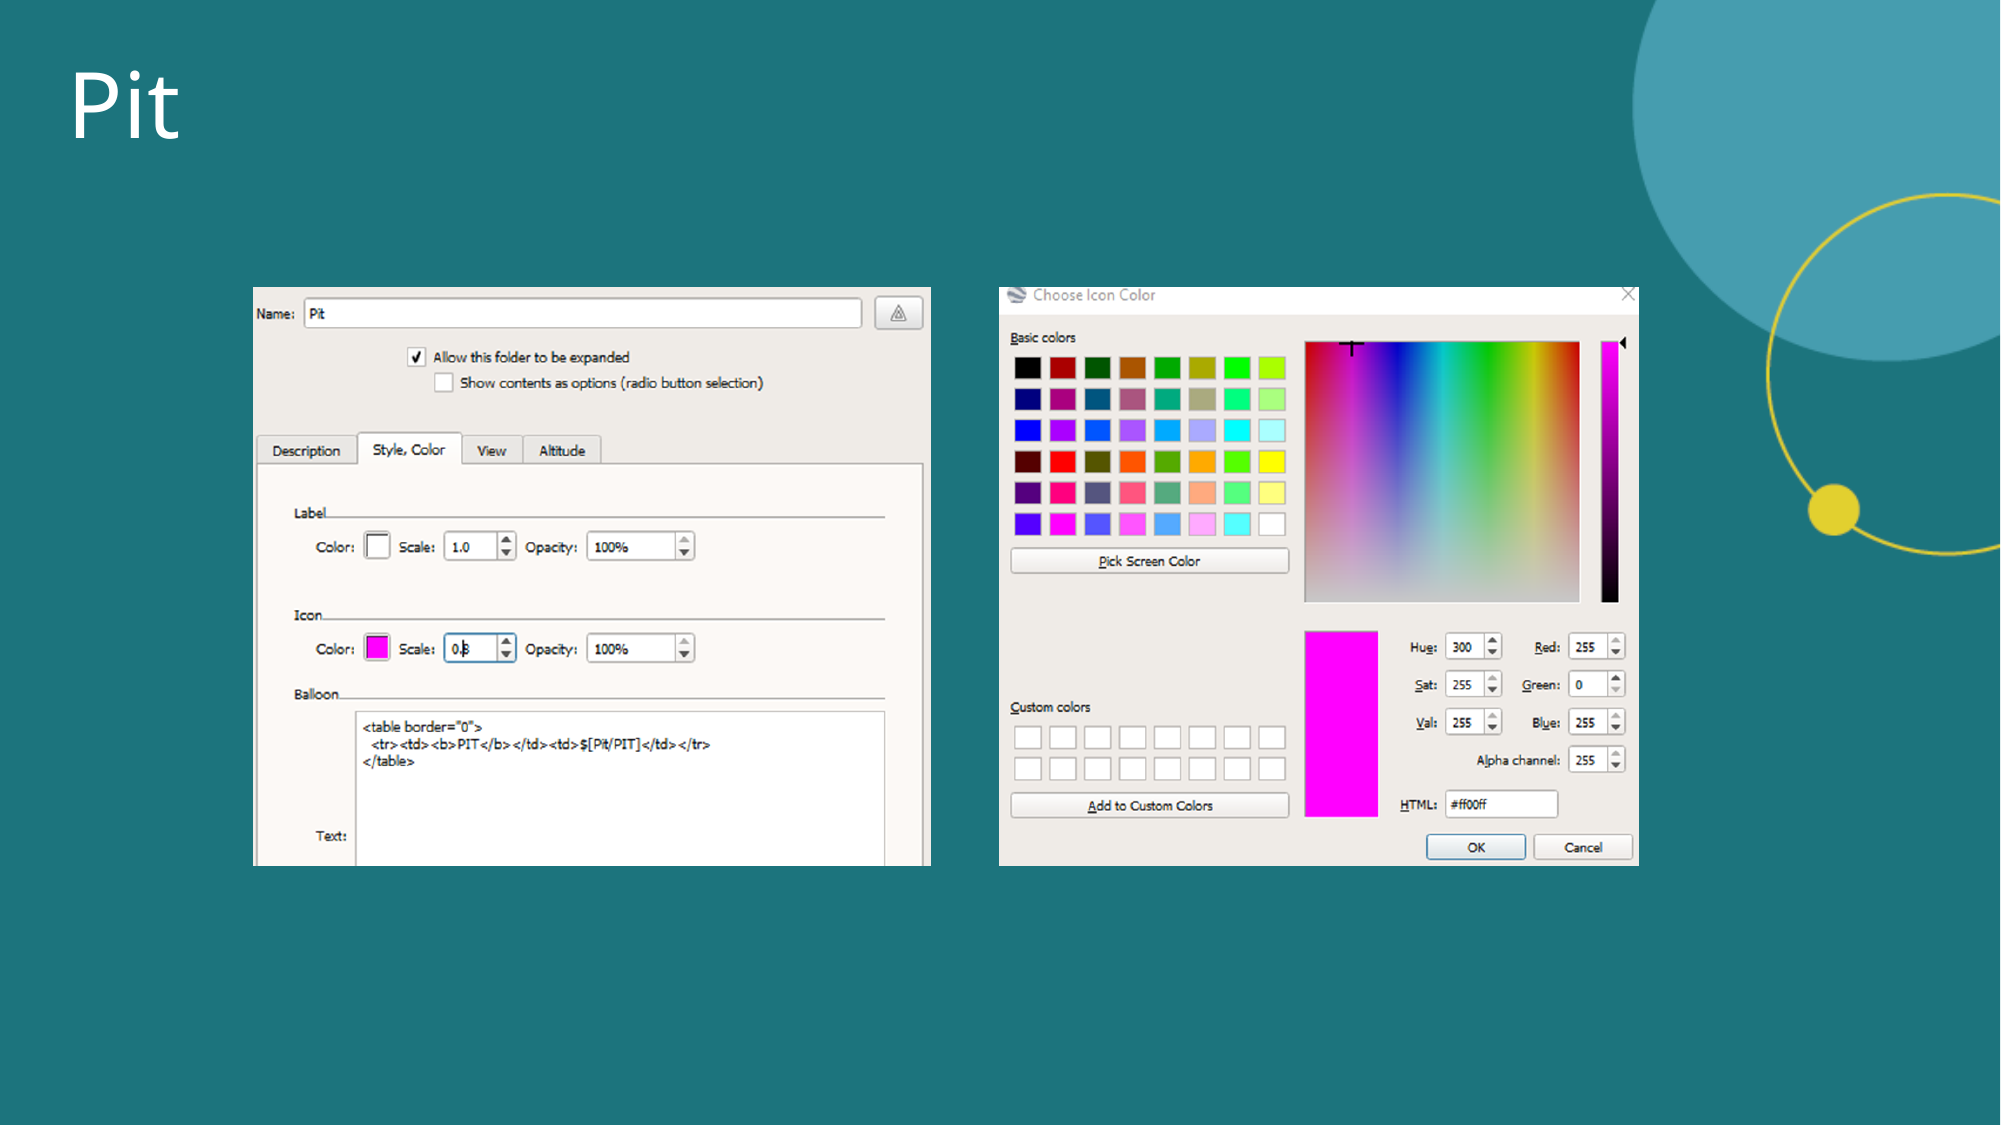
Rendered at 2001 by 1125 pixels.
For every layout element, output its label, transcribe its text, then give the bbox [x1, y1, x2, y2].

picture [0, 0, 2001, 1125]
title Pit [52, 0, 1420, 218]
